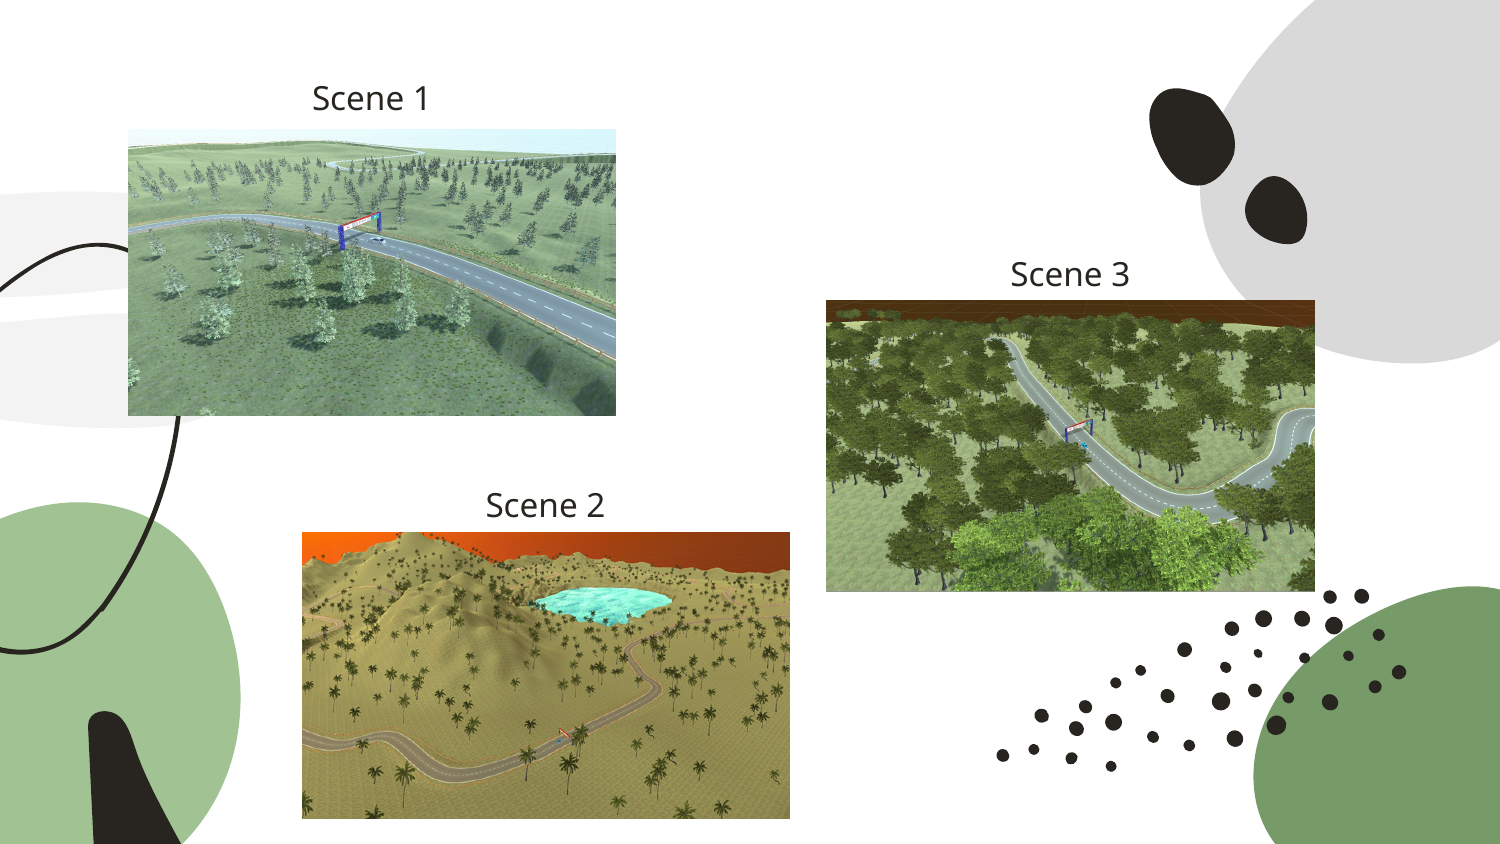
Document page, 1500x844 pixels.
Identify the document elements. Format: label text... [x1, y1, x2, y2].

text_box Scene 2 [408, 476, 683, 530]
picture [127, 129, 616, 417]
picture [826, 300, 1315, 592]
title Scene 1 [235, 69, 509, 125]
text_box Scene 3 [933, 244, 1208, 298]
picture [301, 531, 790, 819]
